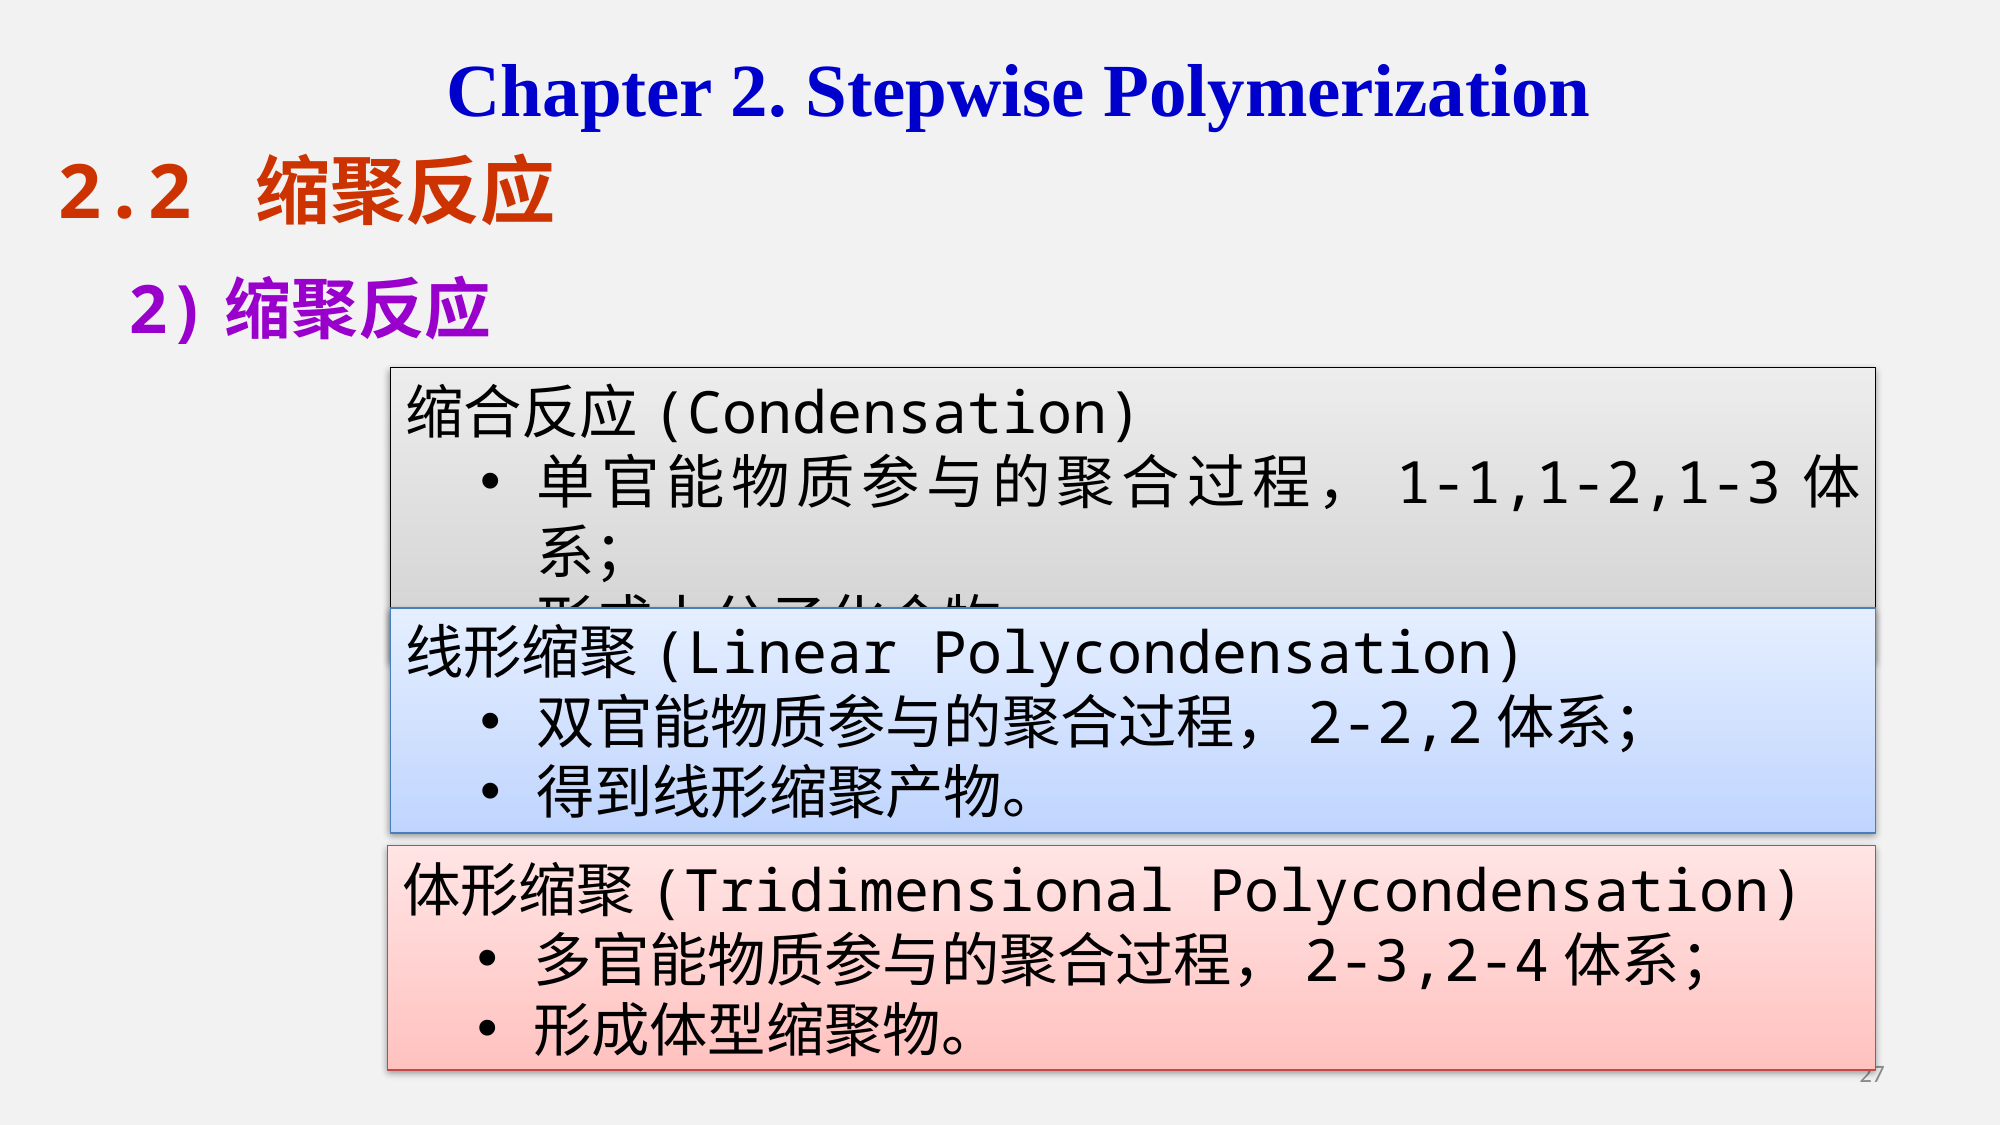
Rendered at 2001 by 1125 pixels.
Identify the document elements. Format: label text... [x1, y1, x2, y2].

text_box Chapter 2. Stepwise Polymerization [431, 33, 1606, 139]
text_box 缩合反应(Condensation) 单官能物质参与的聚合过程，1-1,1-2,1-3体系； 形成小分子化合物。 [390, 367, 1876, 607]
text_box 2.2 缩聚反应 [43, 136, 1414, 242]
text_box 线形缩聚(Linear Polycondensation) 双官能物质参与的聚合过程，2-2,2体系； 得到线形缩聚产物。 [390, 607, 1876, 834]
text_box 2)缩聚反应 [114, 259, 1497, 416]
text_box 体形缩聚(Tridimensional Polycondensation) 多官能物质参与的聚合过程，2-3,2-4体系； 形成体型缩聚物。 [387, 845, 1876, 1071]
slide_number 27 [1433, 1042, 1900, 1103]
